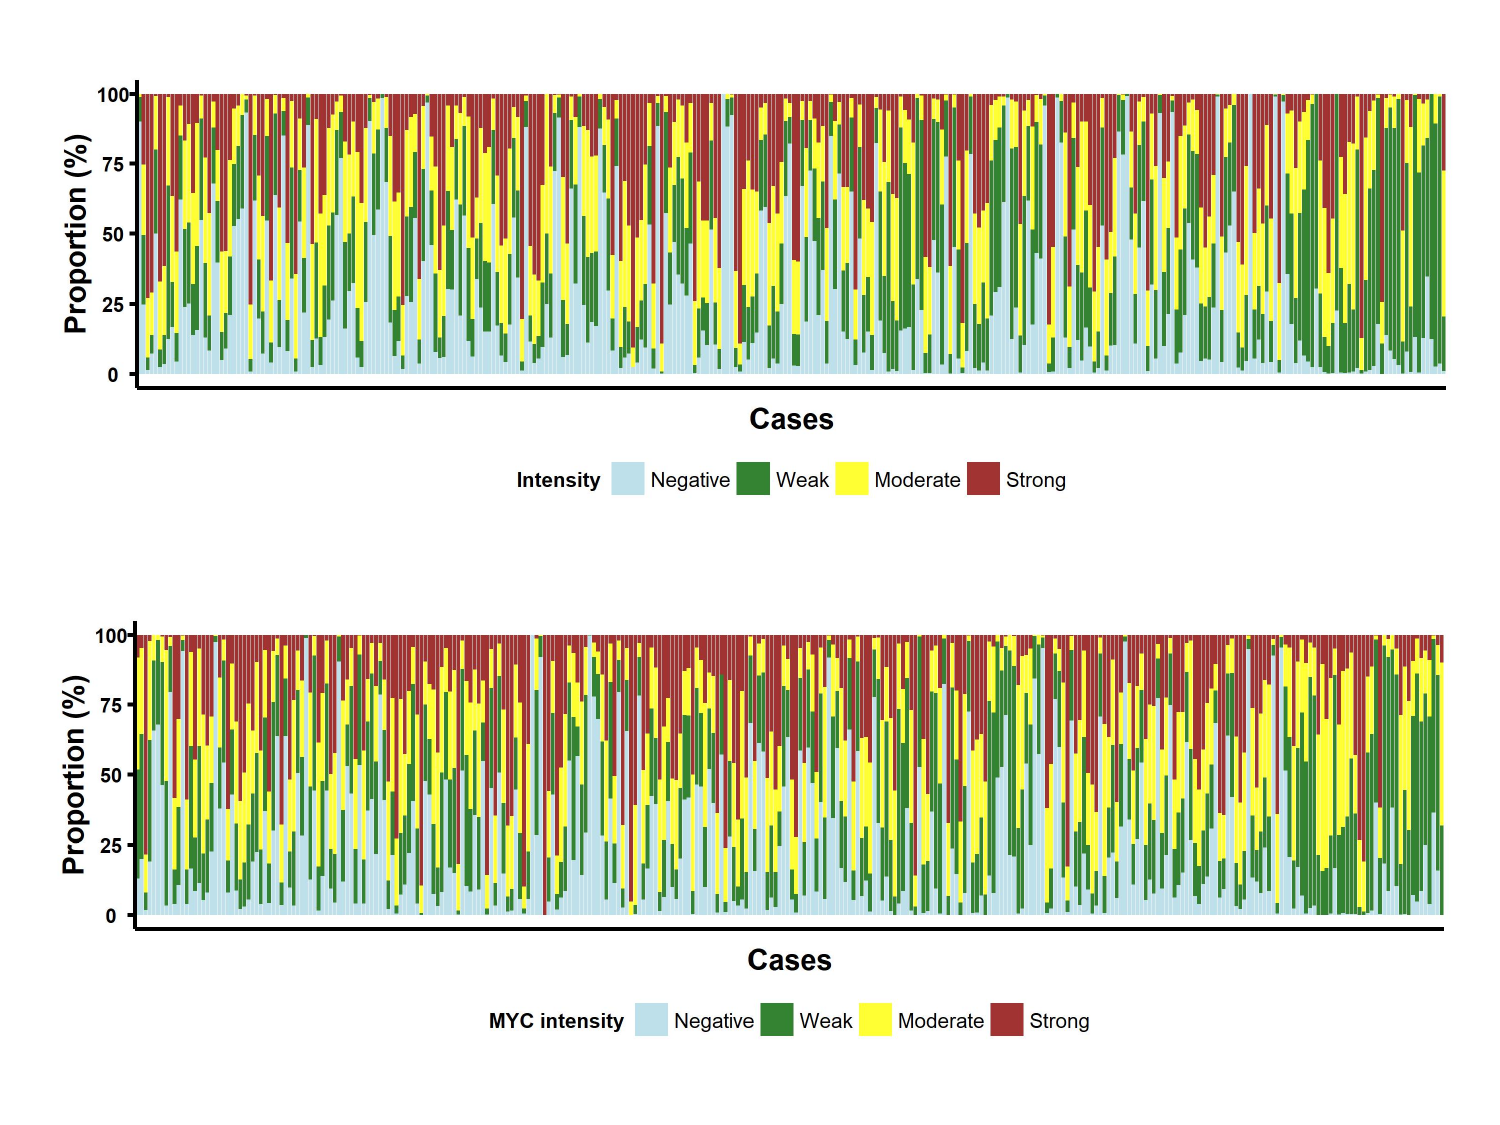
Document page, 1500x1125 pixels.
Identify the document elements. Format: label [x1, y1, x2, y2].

picture [41, 606, 1459, 1080]
picture [43, 65, 1461, 538]
